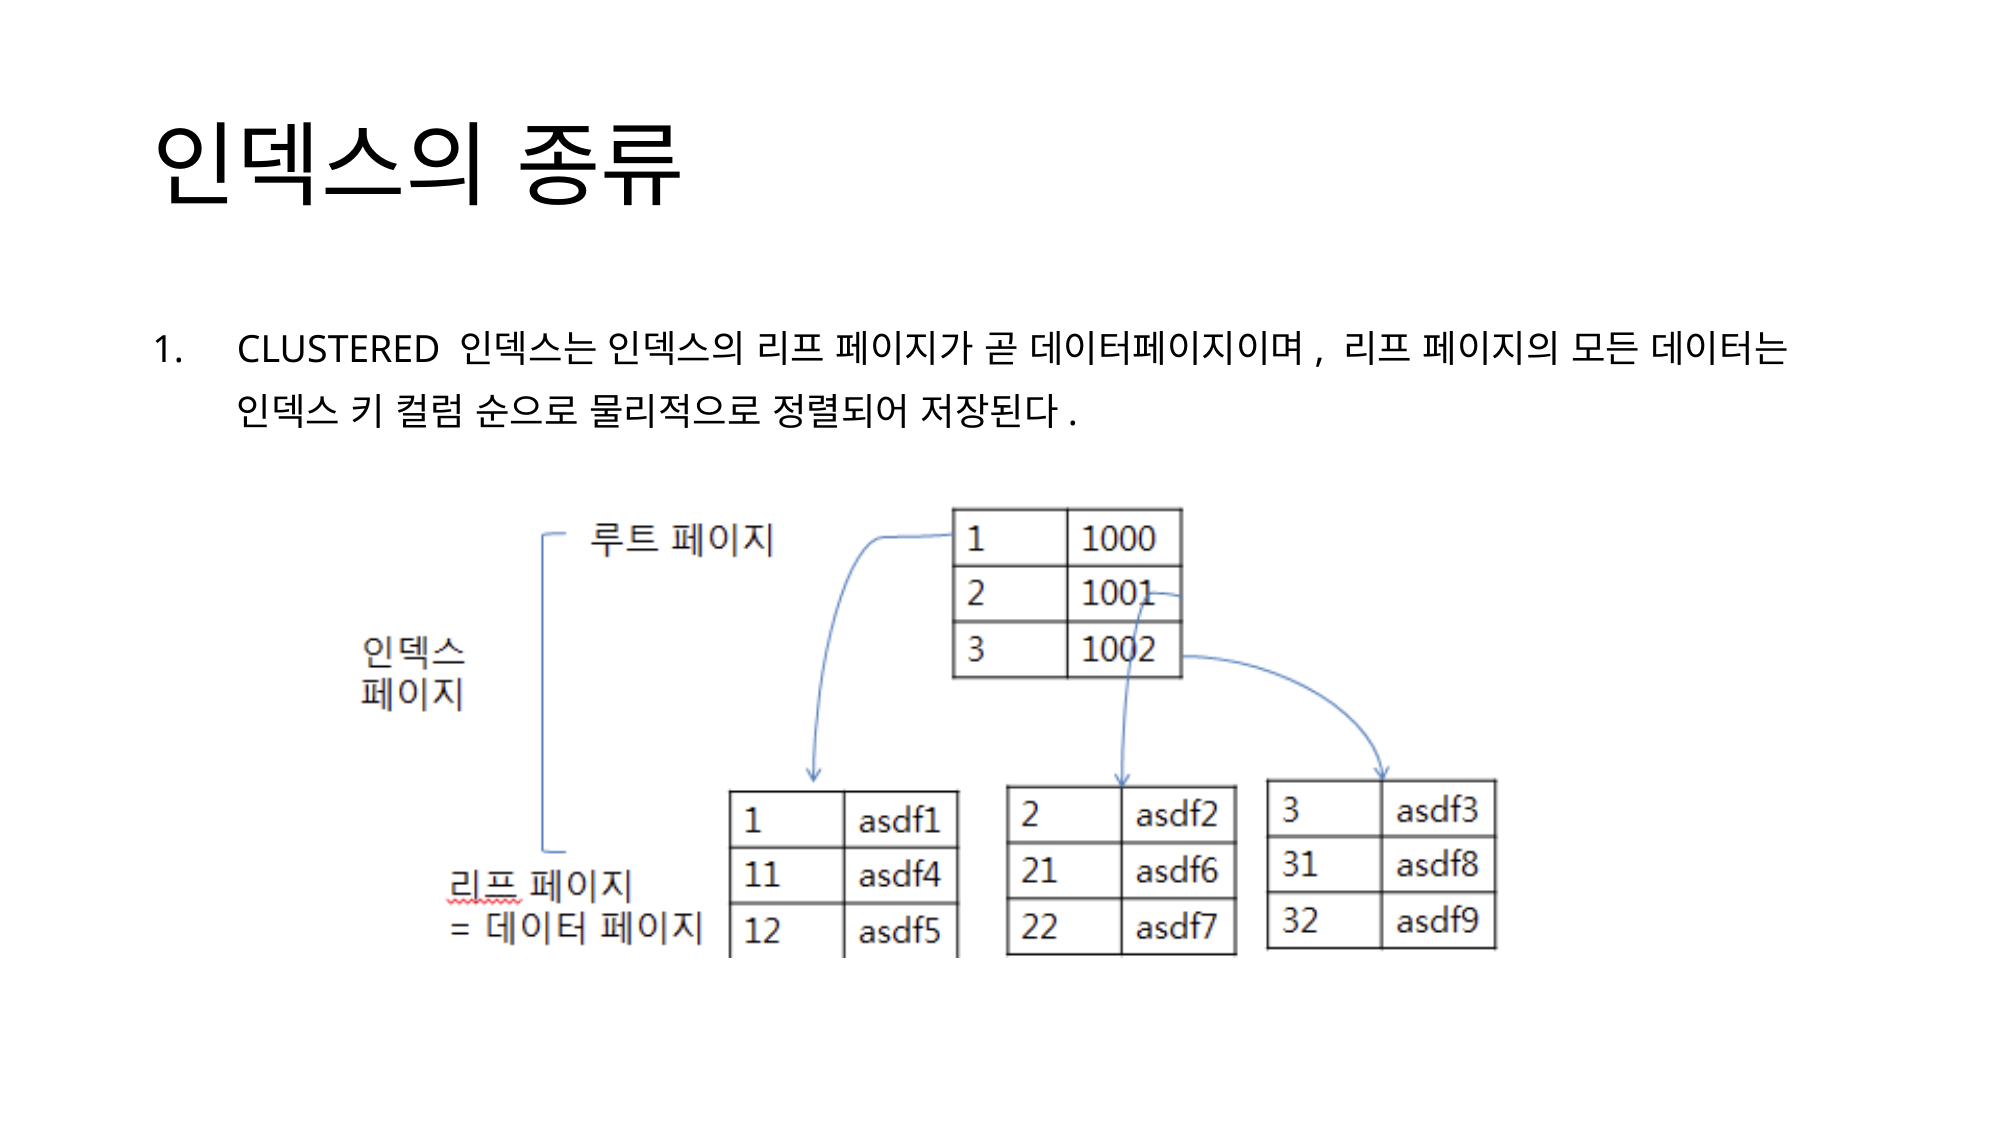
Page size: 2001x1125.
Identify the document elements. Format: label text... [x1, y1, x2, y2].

title 인덱스의 종류 [137, 59, 1863, 278]
list CLUSTERED 인덱스는 인덱스의 리프 페이지가 곧 데이터페이지이며, 리프 페이지의 모든 데이터는 인덱스 키 컬럼 순으로 물리적으로 정렬되어 저장된다. [137, 299, 1863, 1014]
picture [346, 497, 1511, 958]
